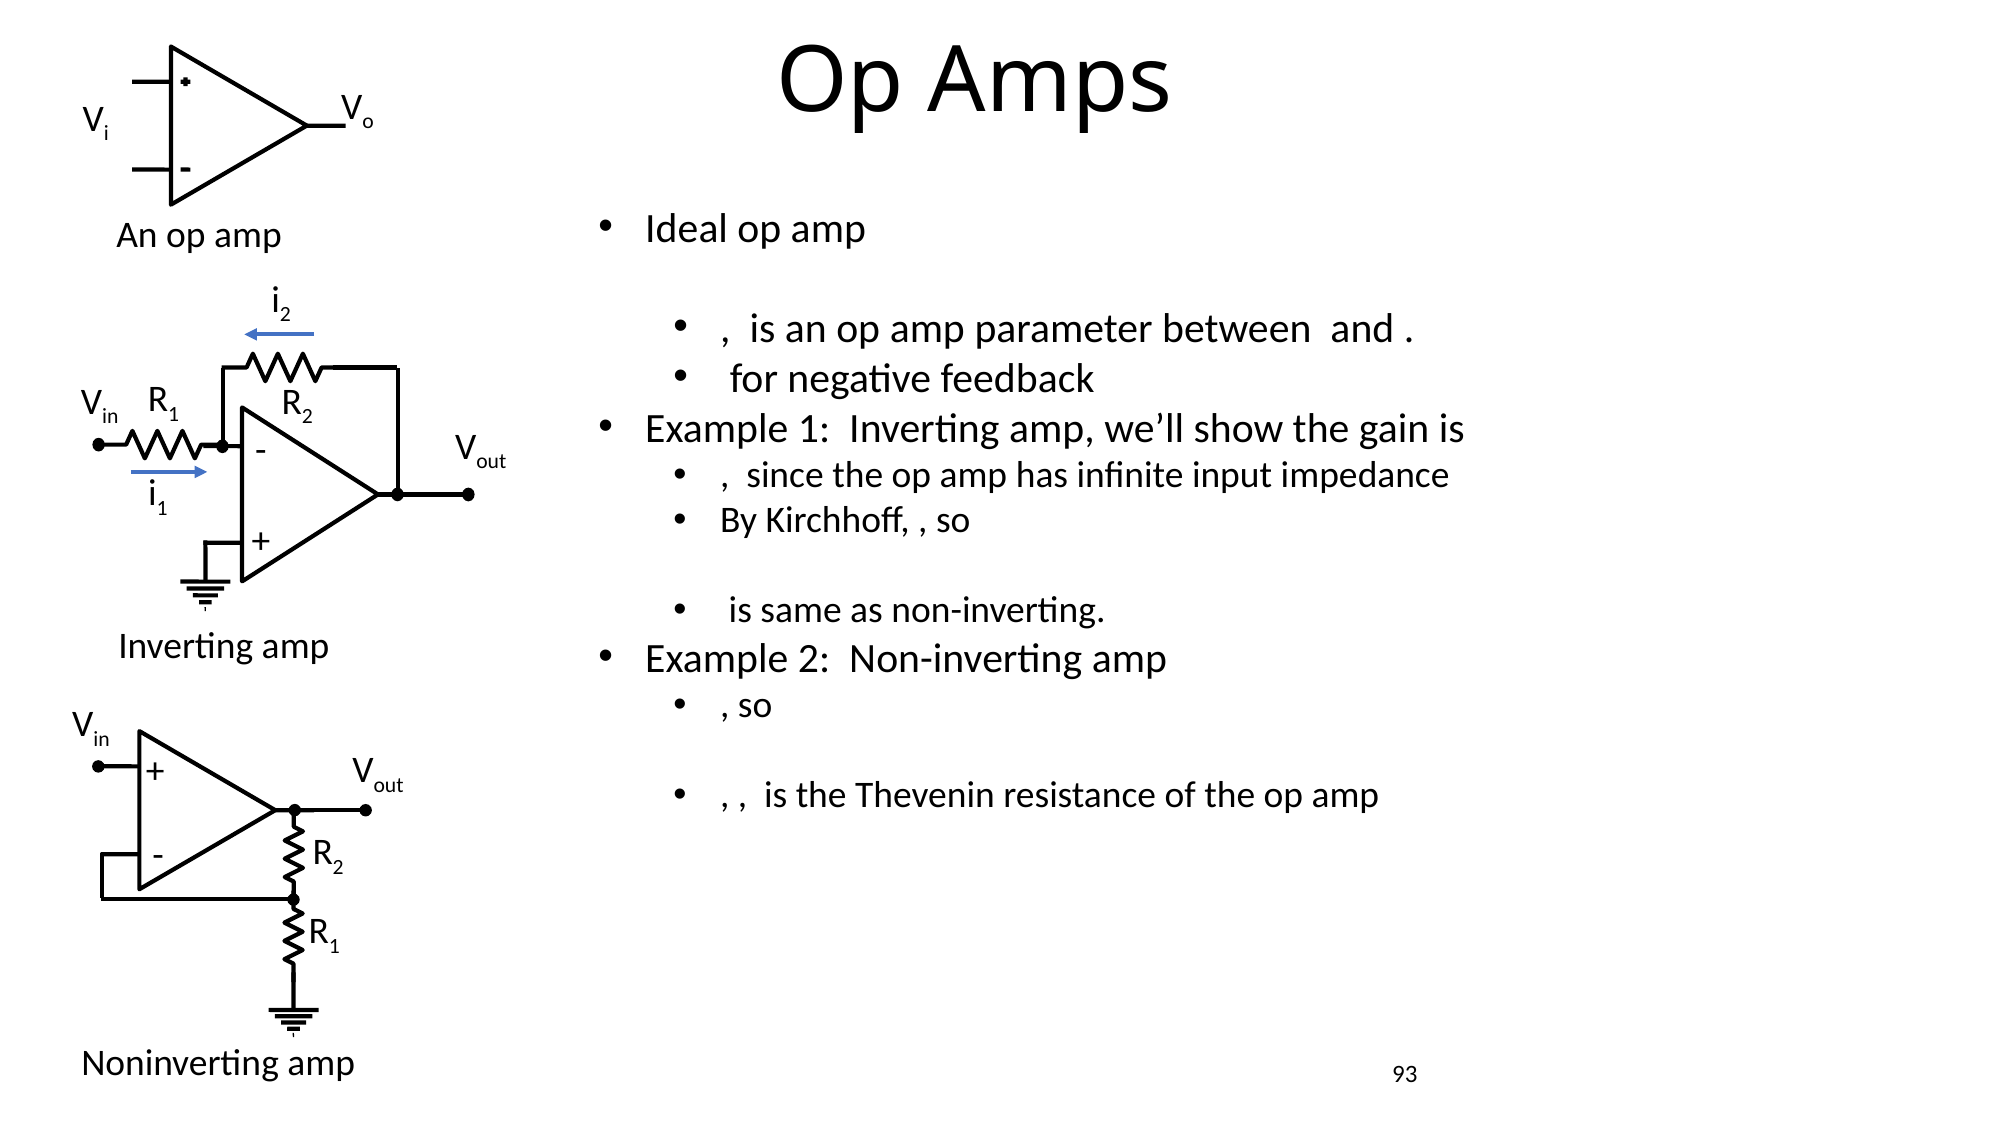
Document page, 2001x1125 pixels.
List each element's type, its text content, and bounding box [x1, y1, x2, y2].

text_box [57, 691, 431, 1092]
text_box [67, 46, 402, 264]
slide_number 93 [1074, 738, 1425, 1125]
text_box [65, 267, 534, 681]
text_box Op Amps [28, 12, 1921, 138]
